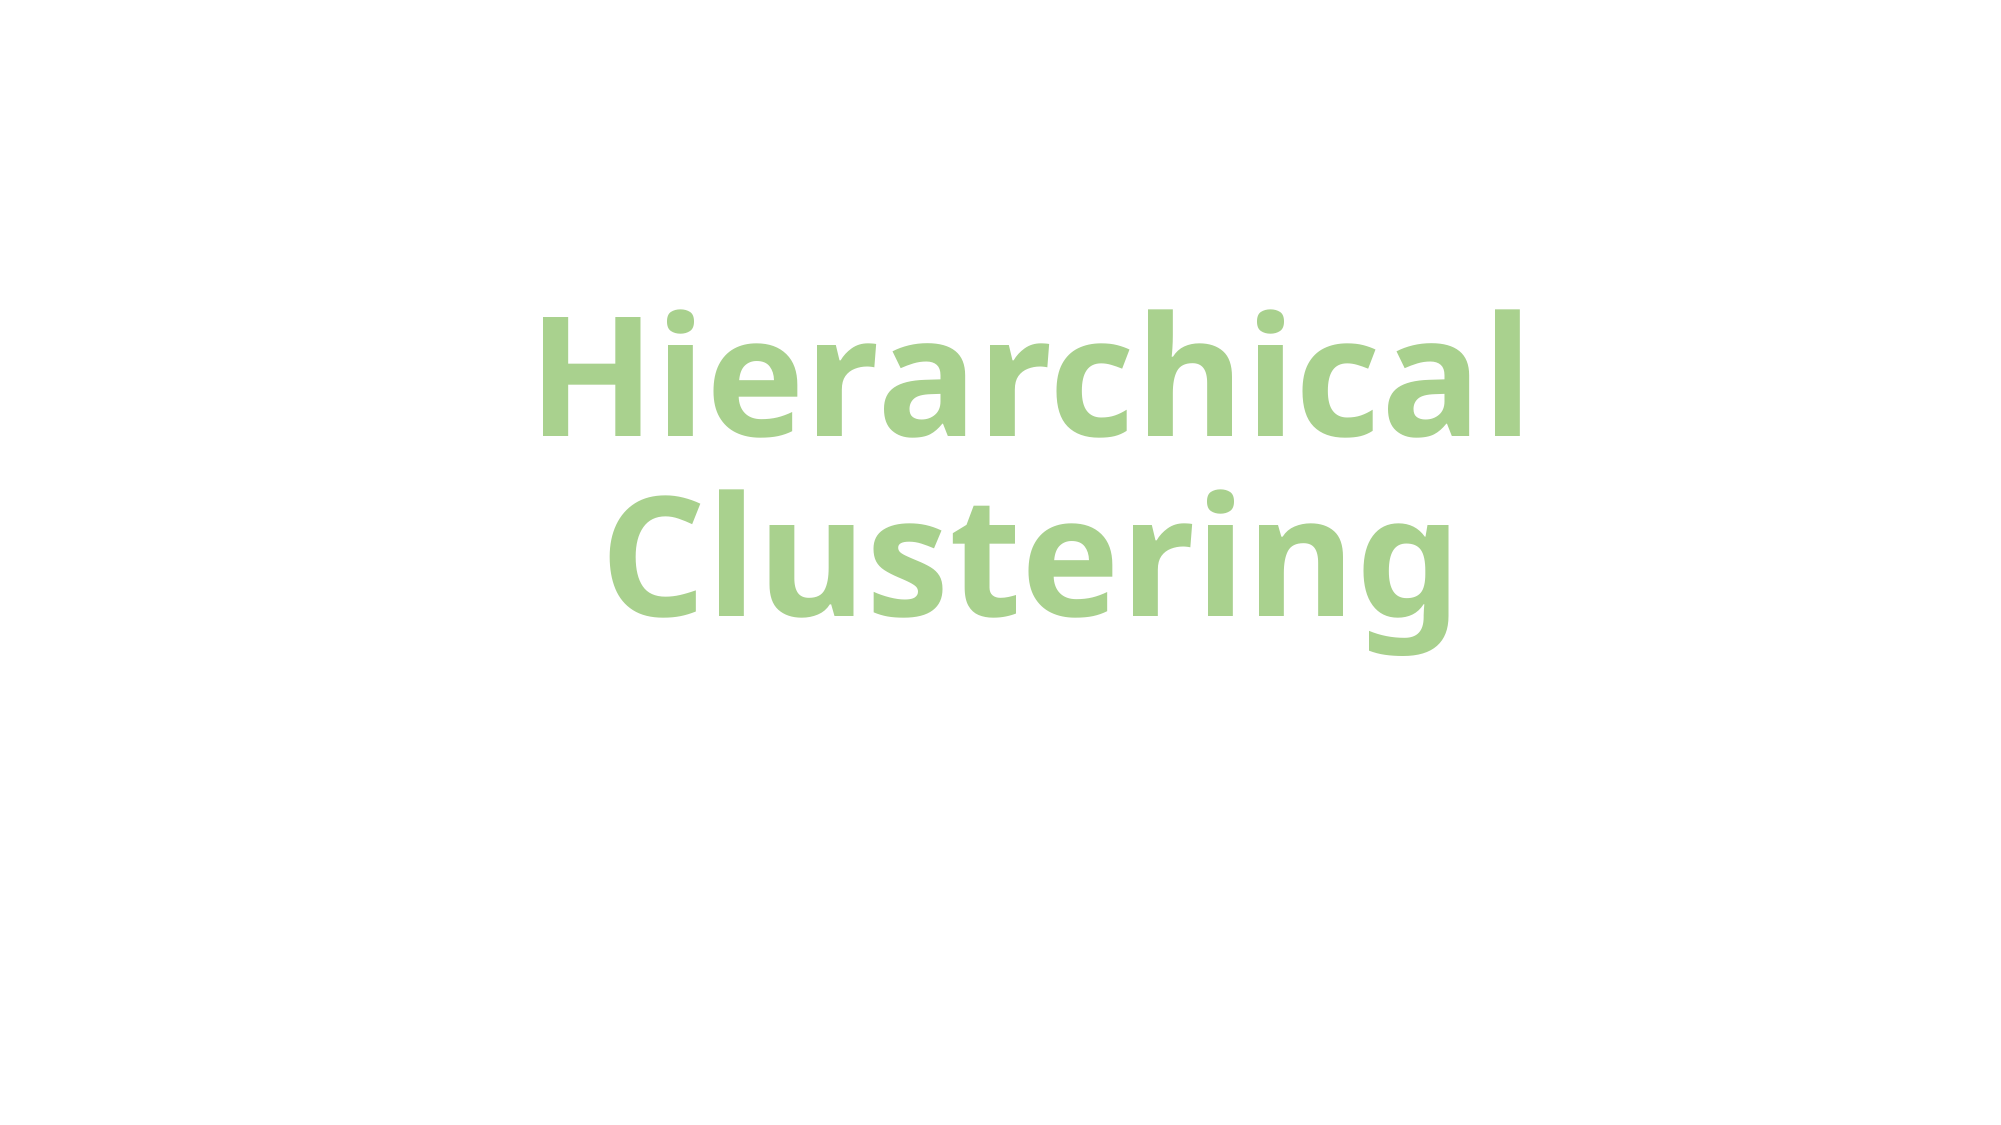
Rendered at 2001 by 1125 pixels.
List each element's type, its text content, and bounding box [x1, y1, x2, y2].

title Hierarchical Clustering [280, 491, 1781, 660]
